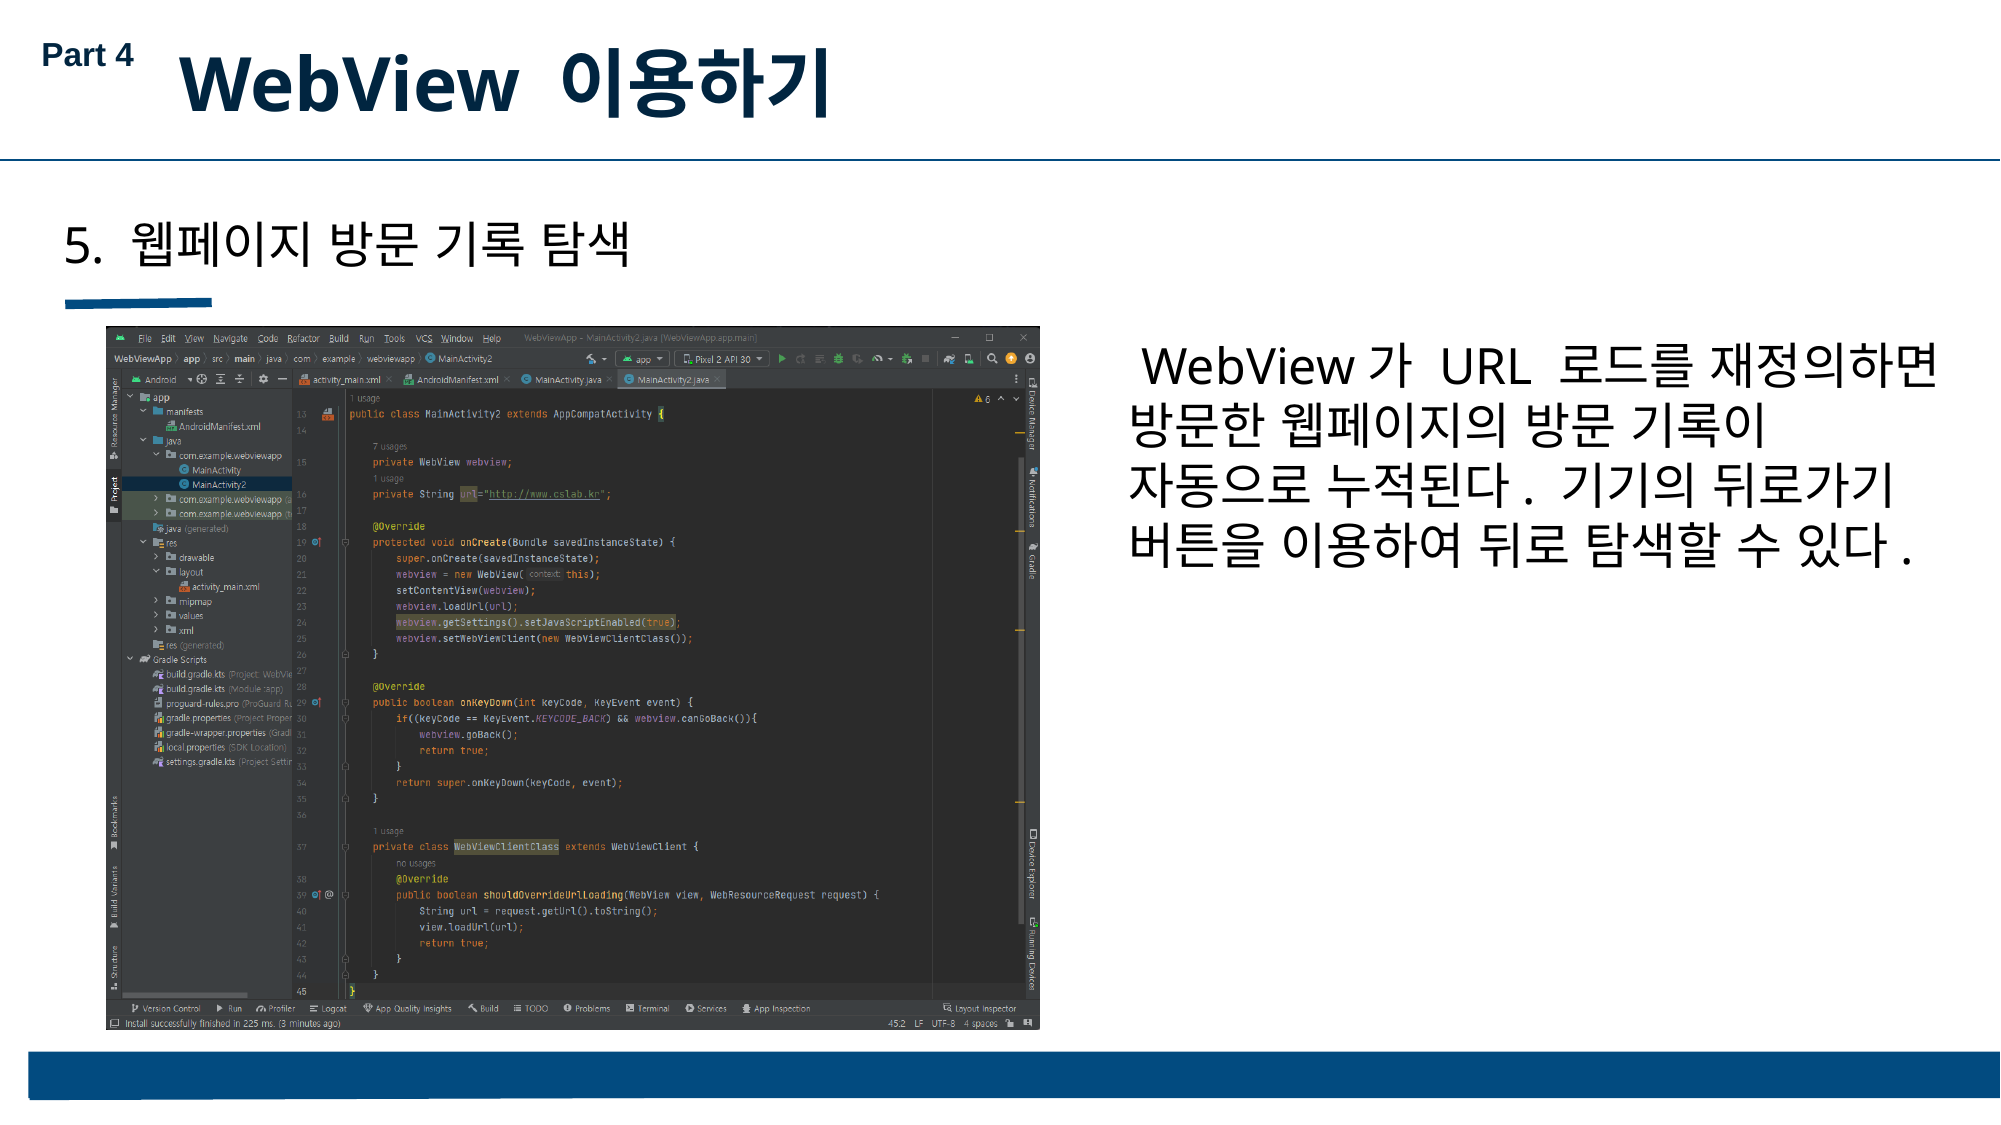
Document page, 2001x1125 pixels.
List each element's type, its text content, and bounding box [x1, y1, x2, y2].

text_box WebView 이용하기 [164, 28, 1161, 134]
picture [105, 326, 1040, 1030]
text_box 5. 웹페이지 방문 기록 탐색 [48, 206, 1937, 282]
text_box WebView가 URL 로드를 재정의하면 방문한 웹페이지의 방문 기록이 자동으로 누적된다. 기기의 뒤로가기 버튼을 이용하여 뒤로 탐색할 수 있다. [1113, 327, 1964, 582]
text_box [29, 1058, 1999, 1101]
text_box Part 4 [26, 26, 165, 81]
